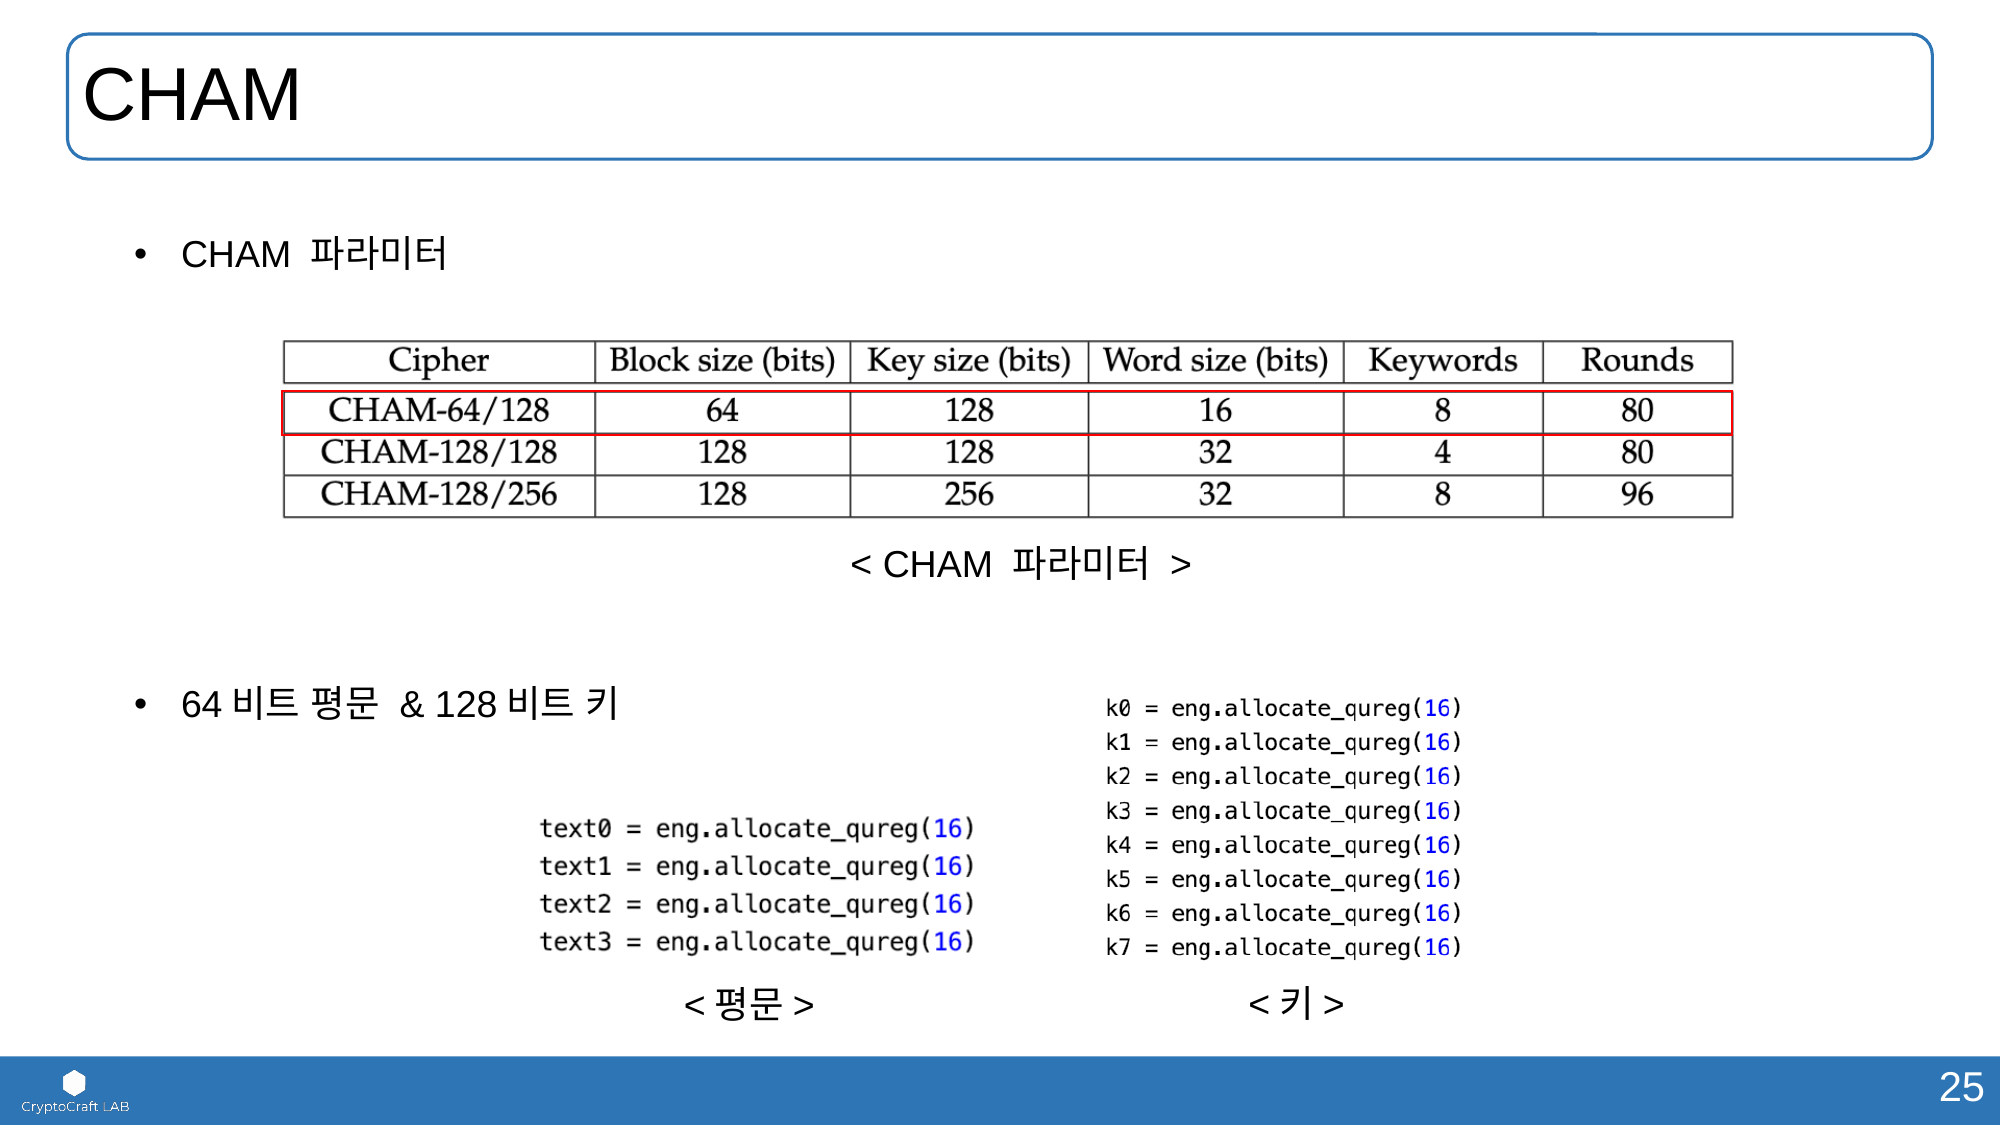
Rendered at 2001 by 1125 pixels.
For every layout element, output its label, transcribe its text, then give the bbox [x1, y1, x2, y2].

picture [520, 810, 979, 963]
text_box CHAM 파라미터 64비트 평문 & 128비트 키 [119, 223, 635, 733]
picture [267, 265, 1747, 533]
text_box <평문> [669, 973, 830, 1034]
title CHAM [67, 34, 1933, 160]
text_box <키> [1233, 974, 1360, 1033]
picture [1091, 689, 1467, 974]
text_box < CHAM 파라미터 > [835, 533, 1207, 592]
picture [13, 1061, 138, 1123]
